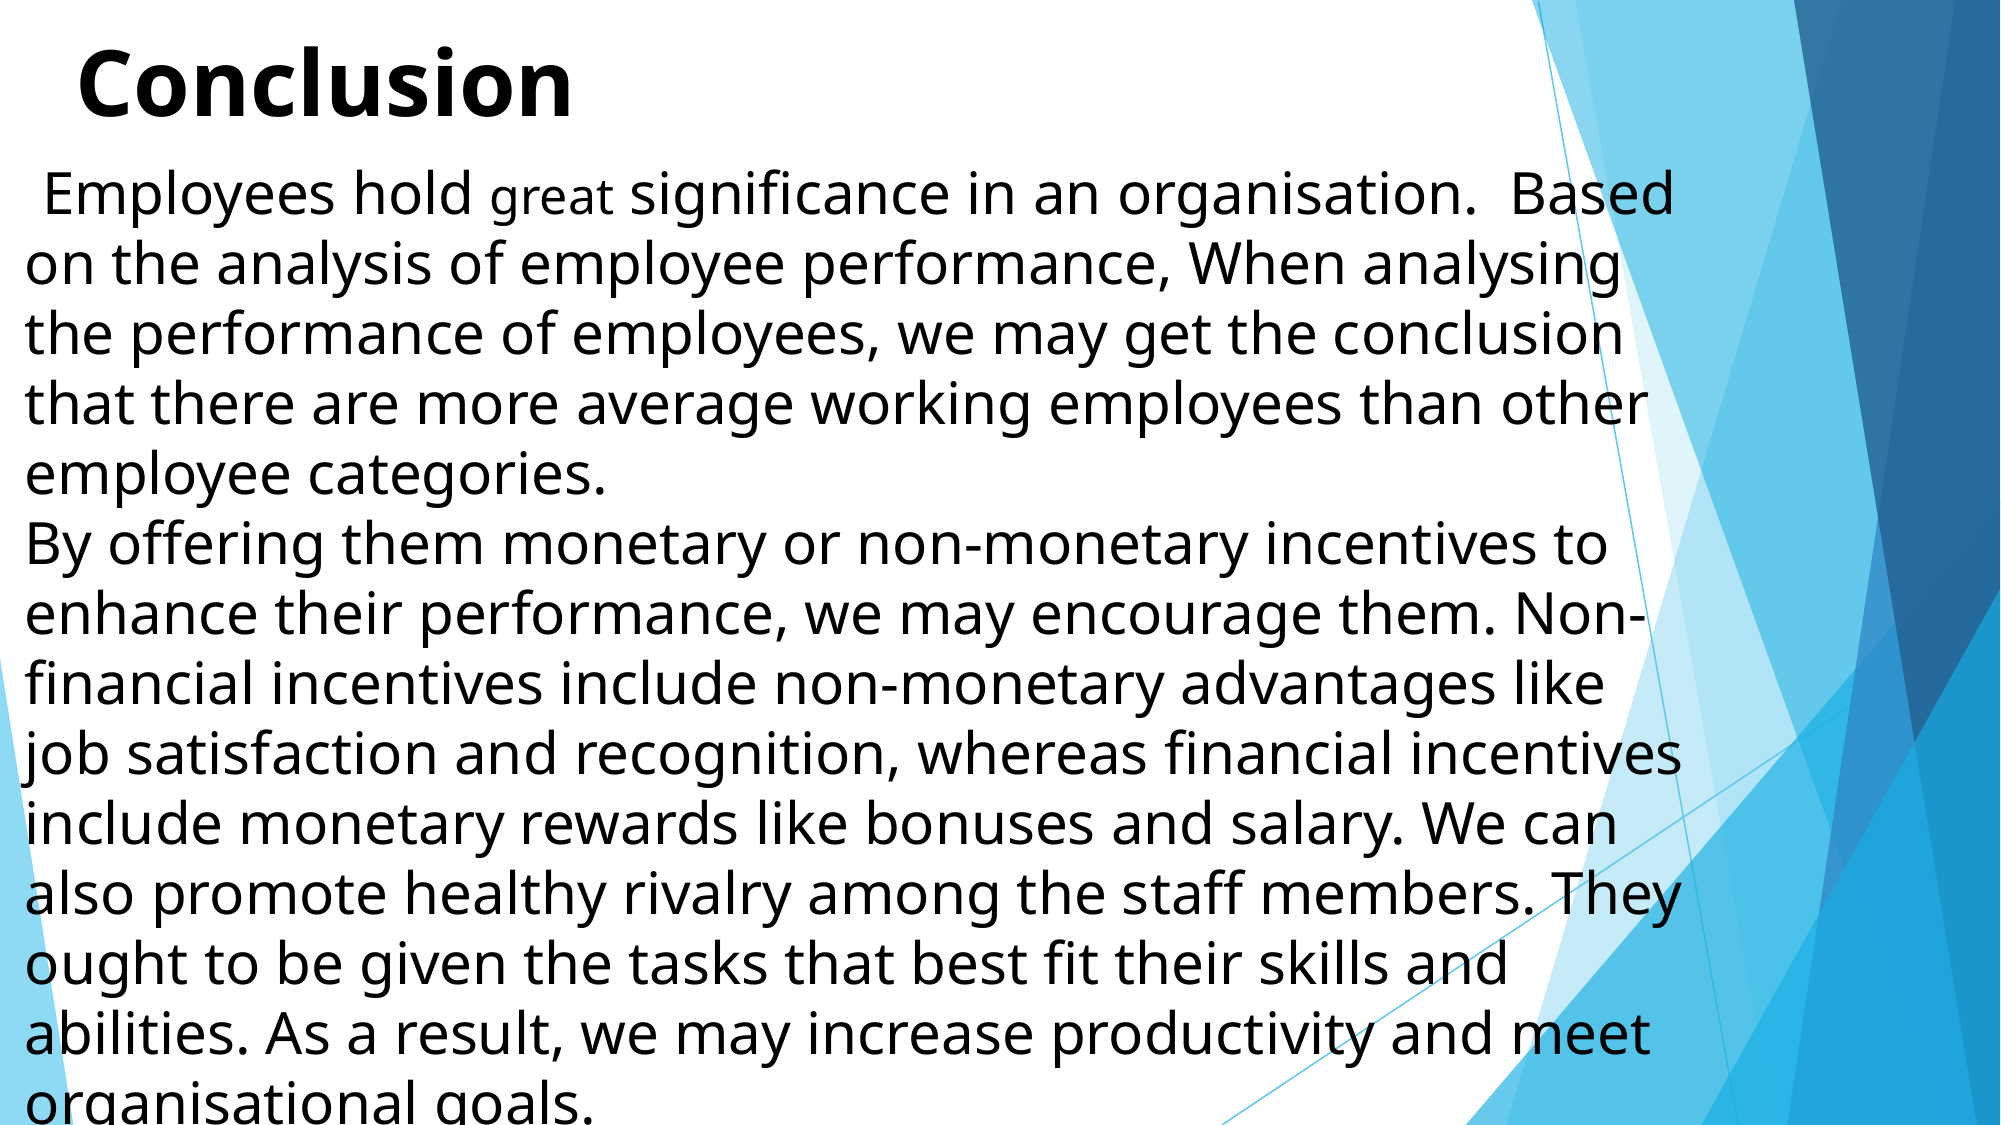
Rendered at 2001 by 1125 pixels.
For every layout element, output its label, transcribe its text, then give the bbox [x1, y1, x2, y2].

subtitle Employees hold great significance in an organisation. Based on the analysis of employee performance, When analysing the performance of employees, we may get the conclusion that there are more average working employees than other employee categories. By offering them monetary or non-monetary incentives to enhance their performance, we may encourage them. Non-financial incentives include non-monetary advantages like job satisfaction and recognition, whereas financial incentives include monetary rewards like bonuses and salary. We can also promote healthy rivalry among the staff members. They ought to be given the tasks that best fit their skills and abilities. As a result, we may increase productivity and meet organisational goals. [24, 156, 1700, 1125]
title Conclusion [75, 24, 788, 156]
